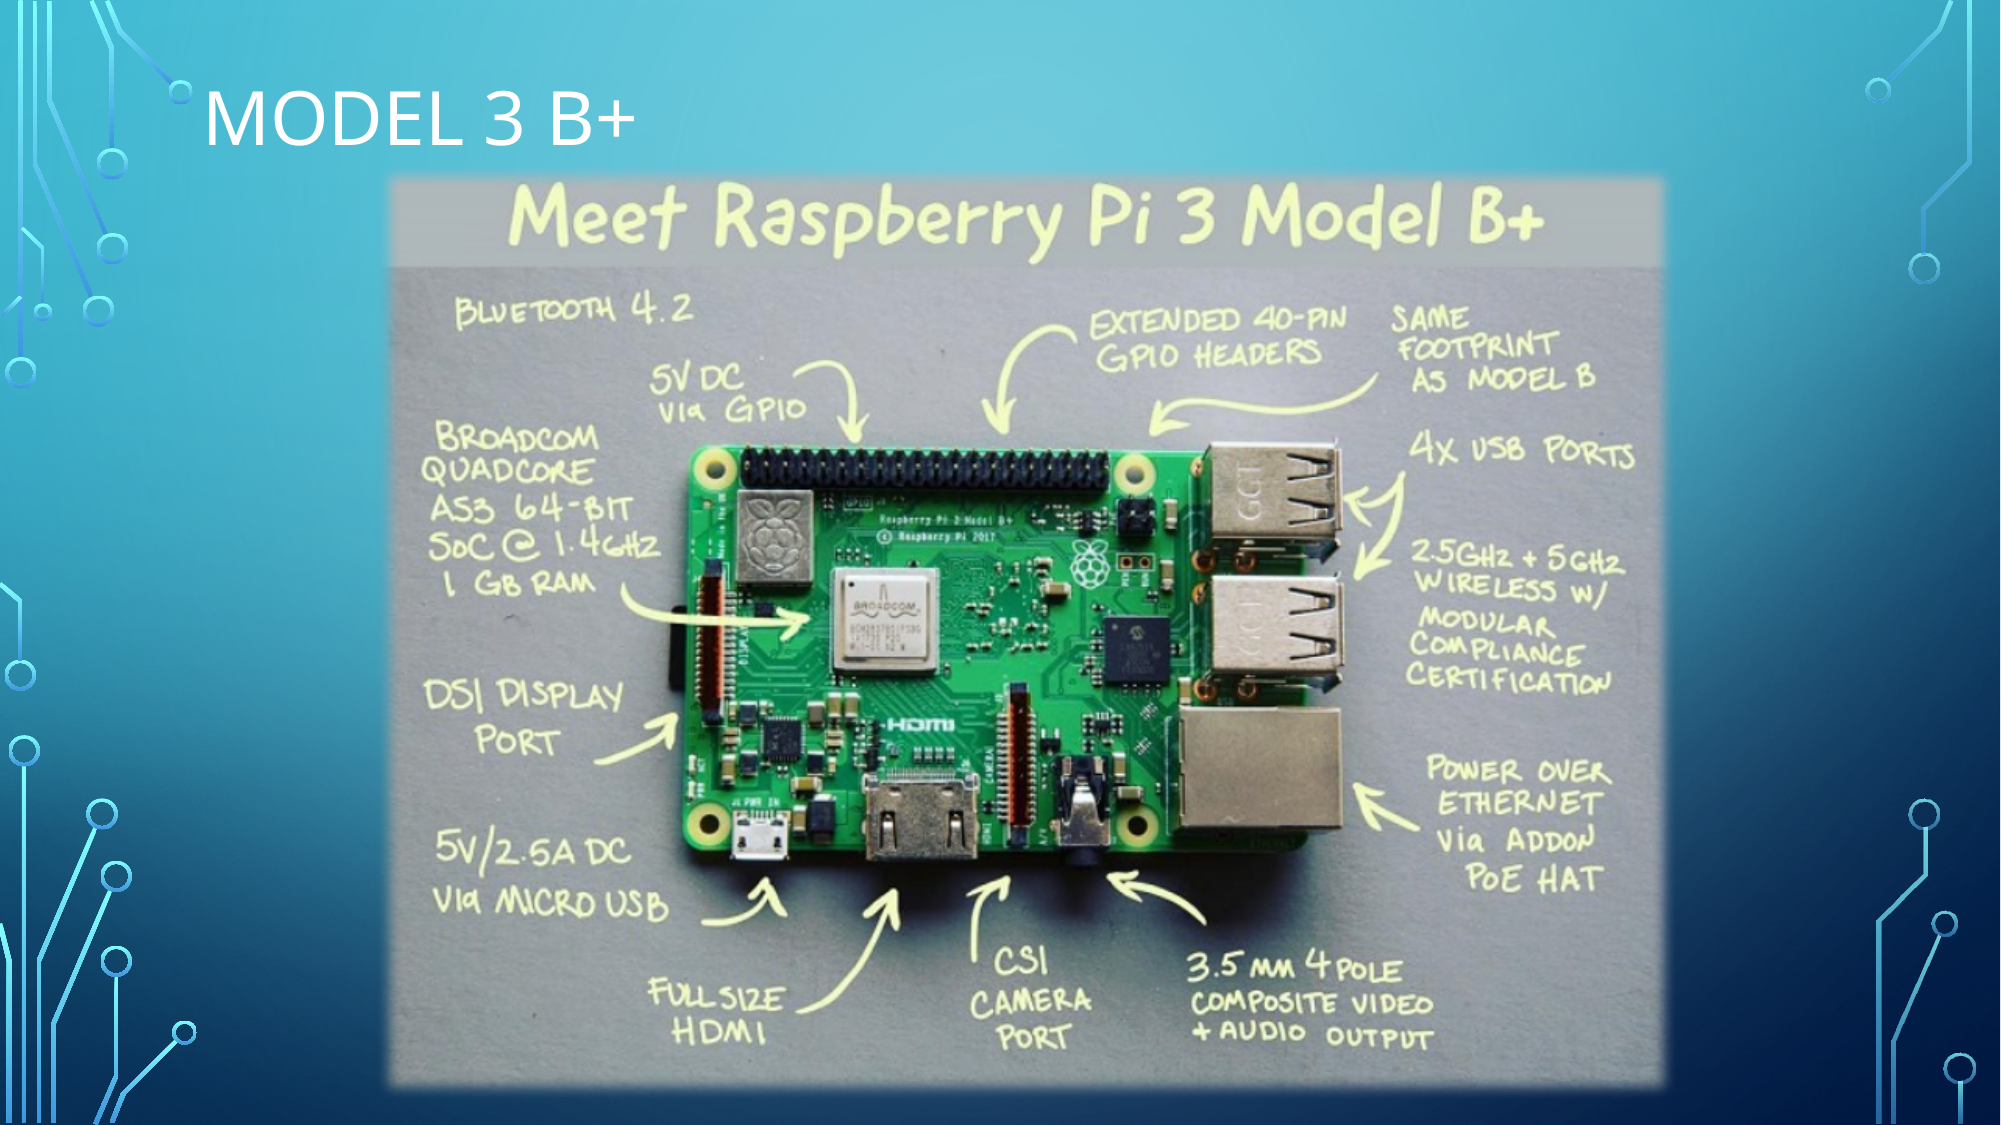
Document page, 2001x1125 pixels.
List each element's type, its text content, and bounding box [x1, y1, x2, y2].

picture [377, 164, 1677, 1101]
title Model 3 B+ [187, 0, 1813, 243]
